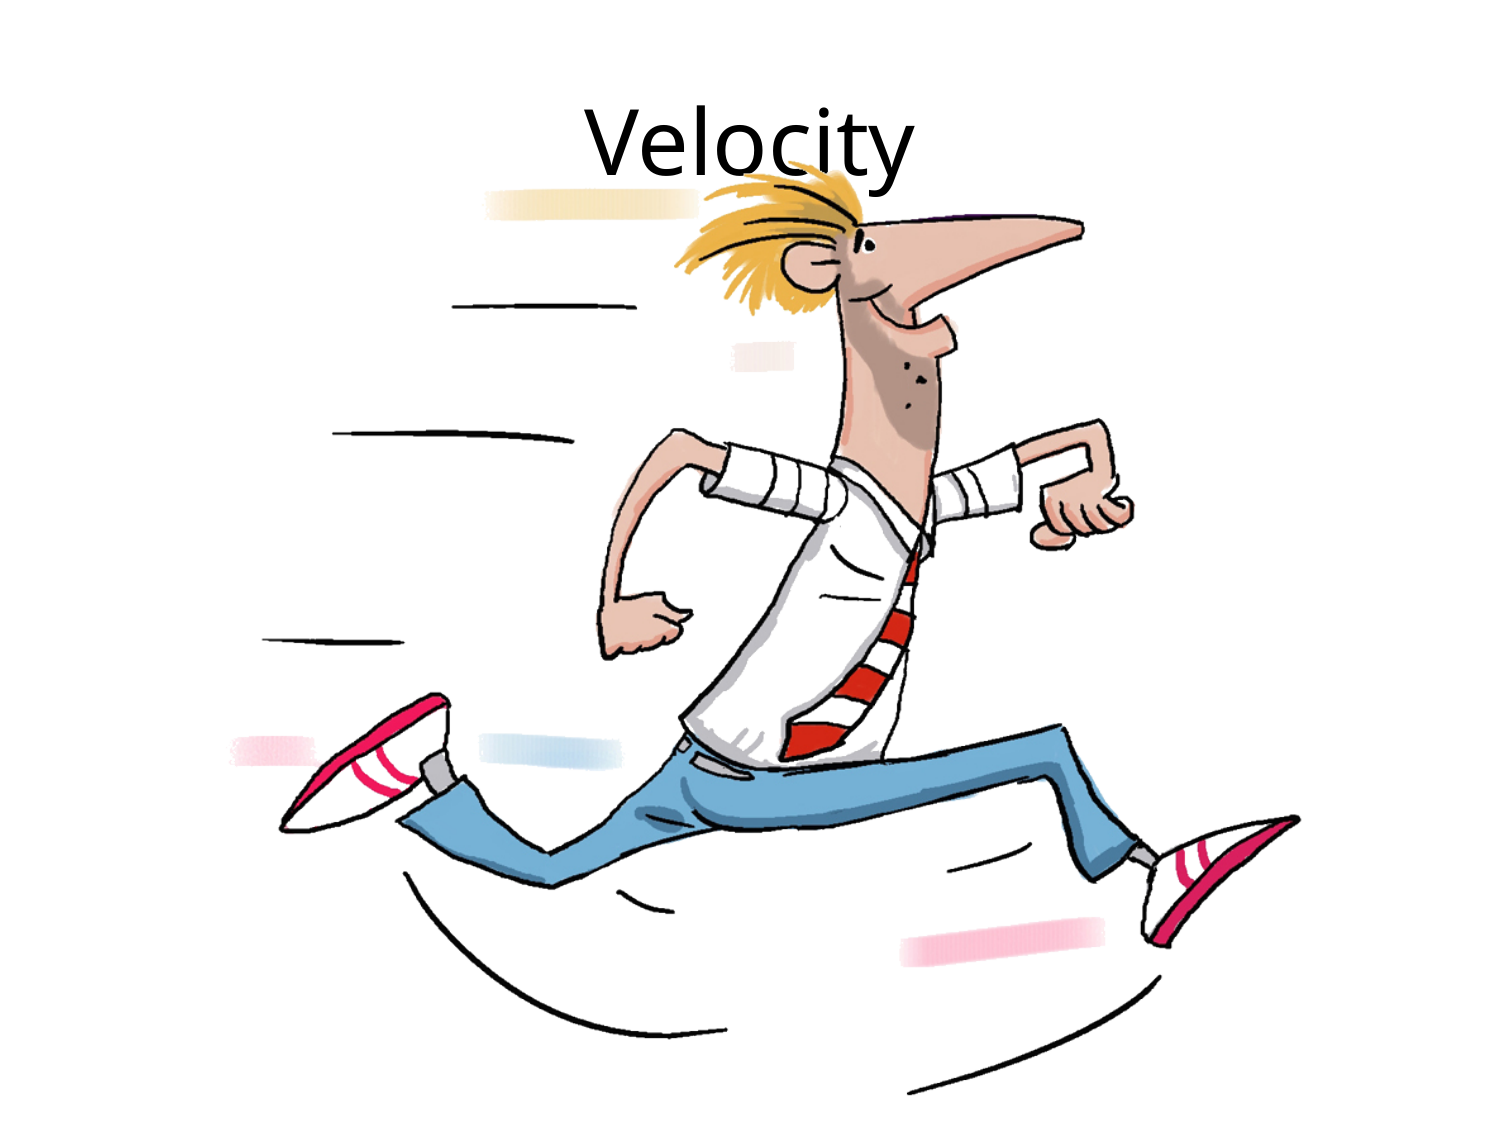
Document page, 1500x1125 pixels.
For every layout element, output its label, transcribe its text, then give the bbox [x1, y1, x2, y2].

picture [196, 157, 1304, 1125]
title Velocity [75, 45, 1425, 233]
